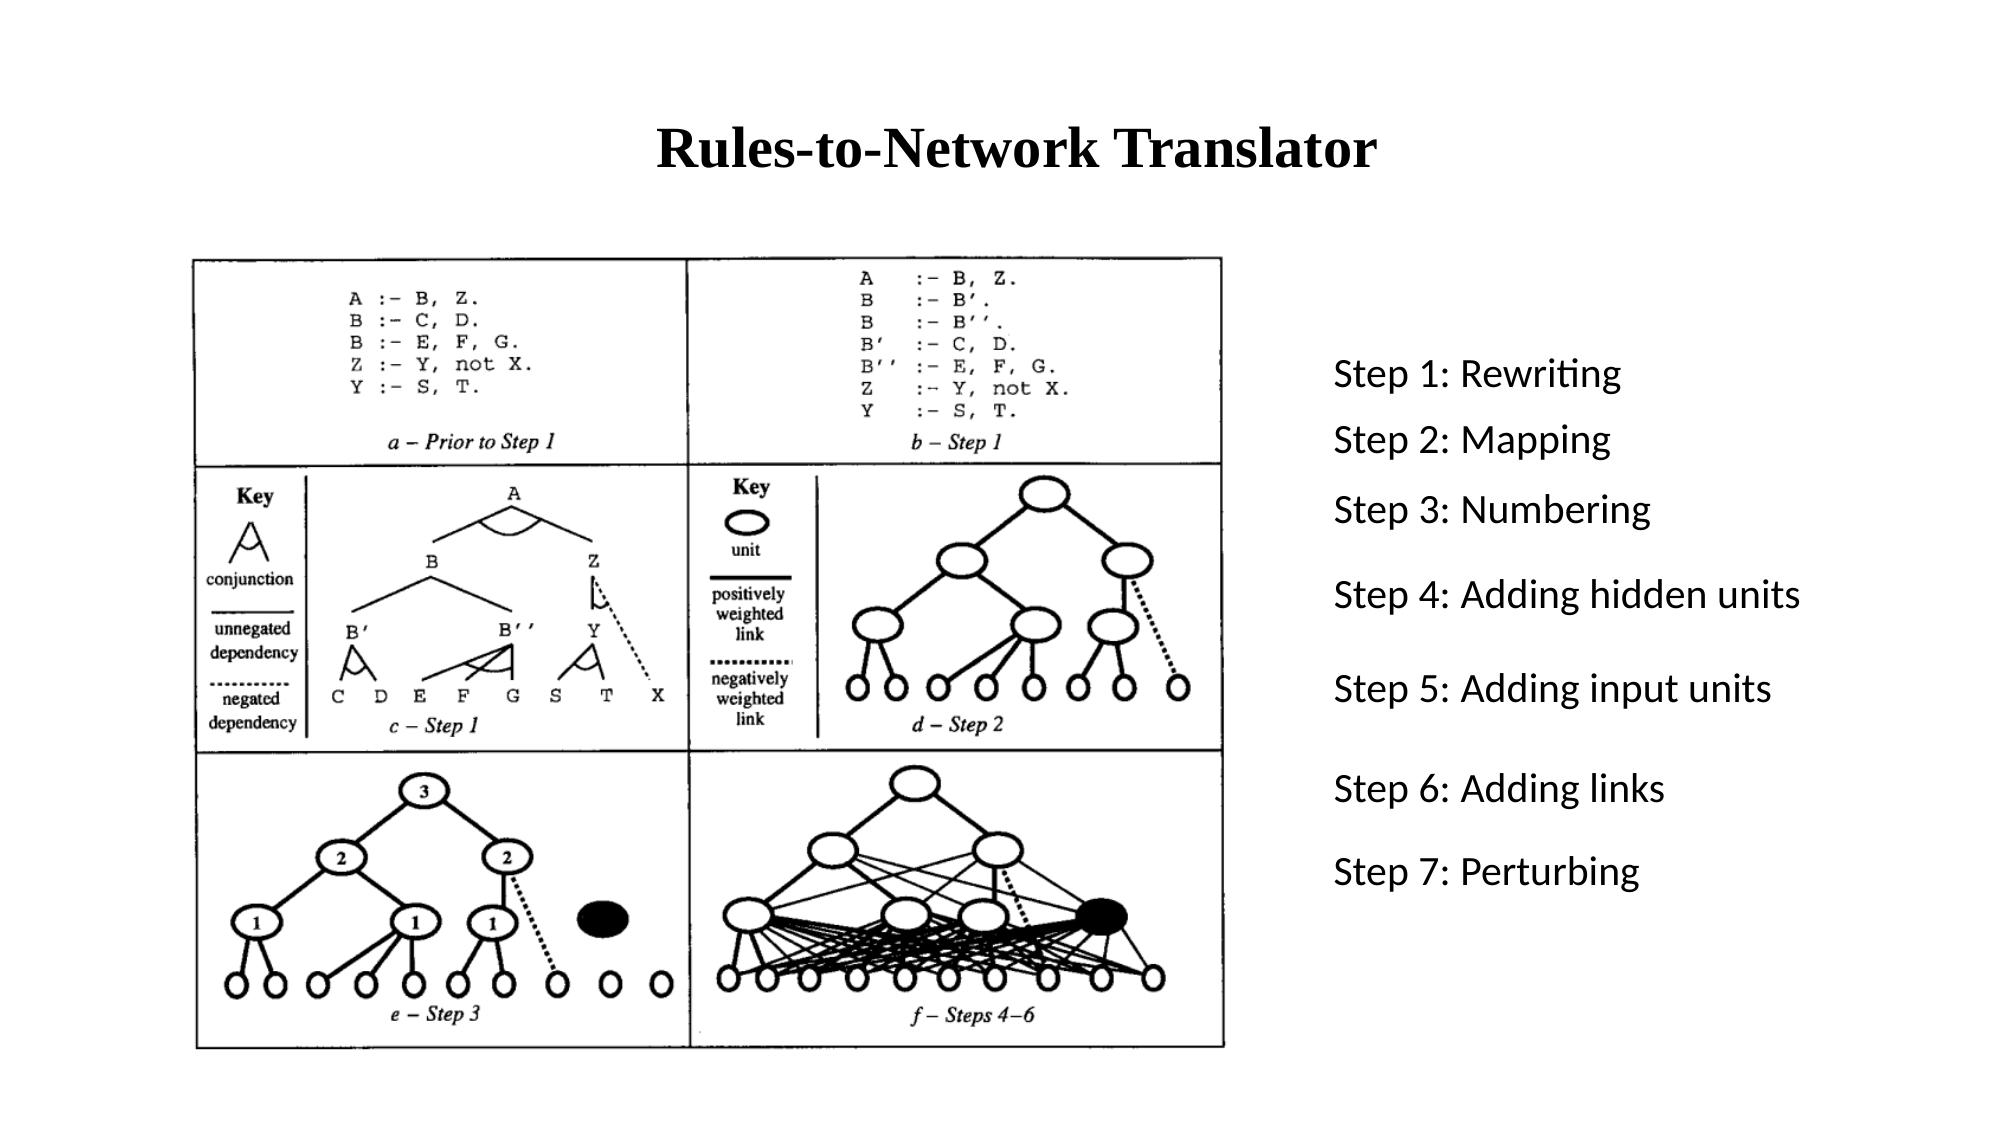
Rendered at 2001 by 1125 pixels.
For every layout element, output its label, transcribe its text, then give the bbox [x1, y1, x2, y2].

text_box Step 3: Numbering [1318, 474, 1678, 539]
text_box Step 4: Adding hidden units [1318, 559, 1863, 624]
text_box Rules-to-Network Translator [633, 101, 1402, 187]
text_box Step 1: Rewriting [1318, 338, 1733, 403]
text_box Step 5: Adding input units [1318, 653, 1851, 719]
picture [189, 253, 1231, 1054]
text_box Step 7: Perturbing [1318, 835, 1787, 901]
text_box Step 6: Adding links [1318, 753, 1805, 819]
text_box Step 2: Mapping [1318, 404, 1642, 469]
